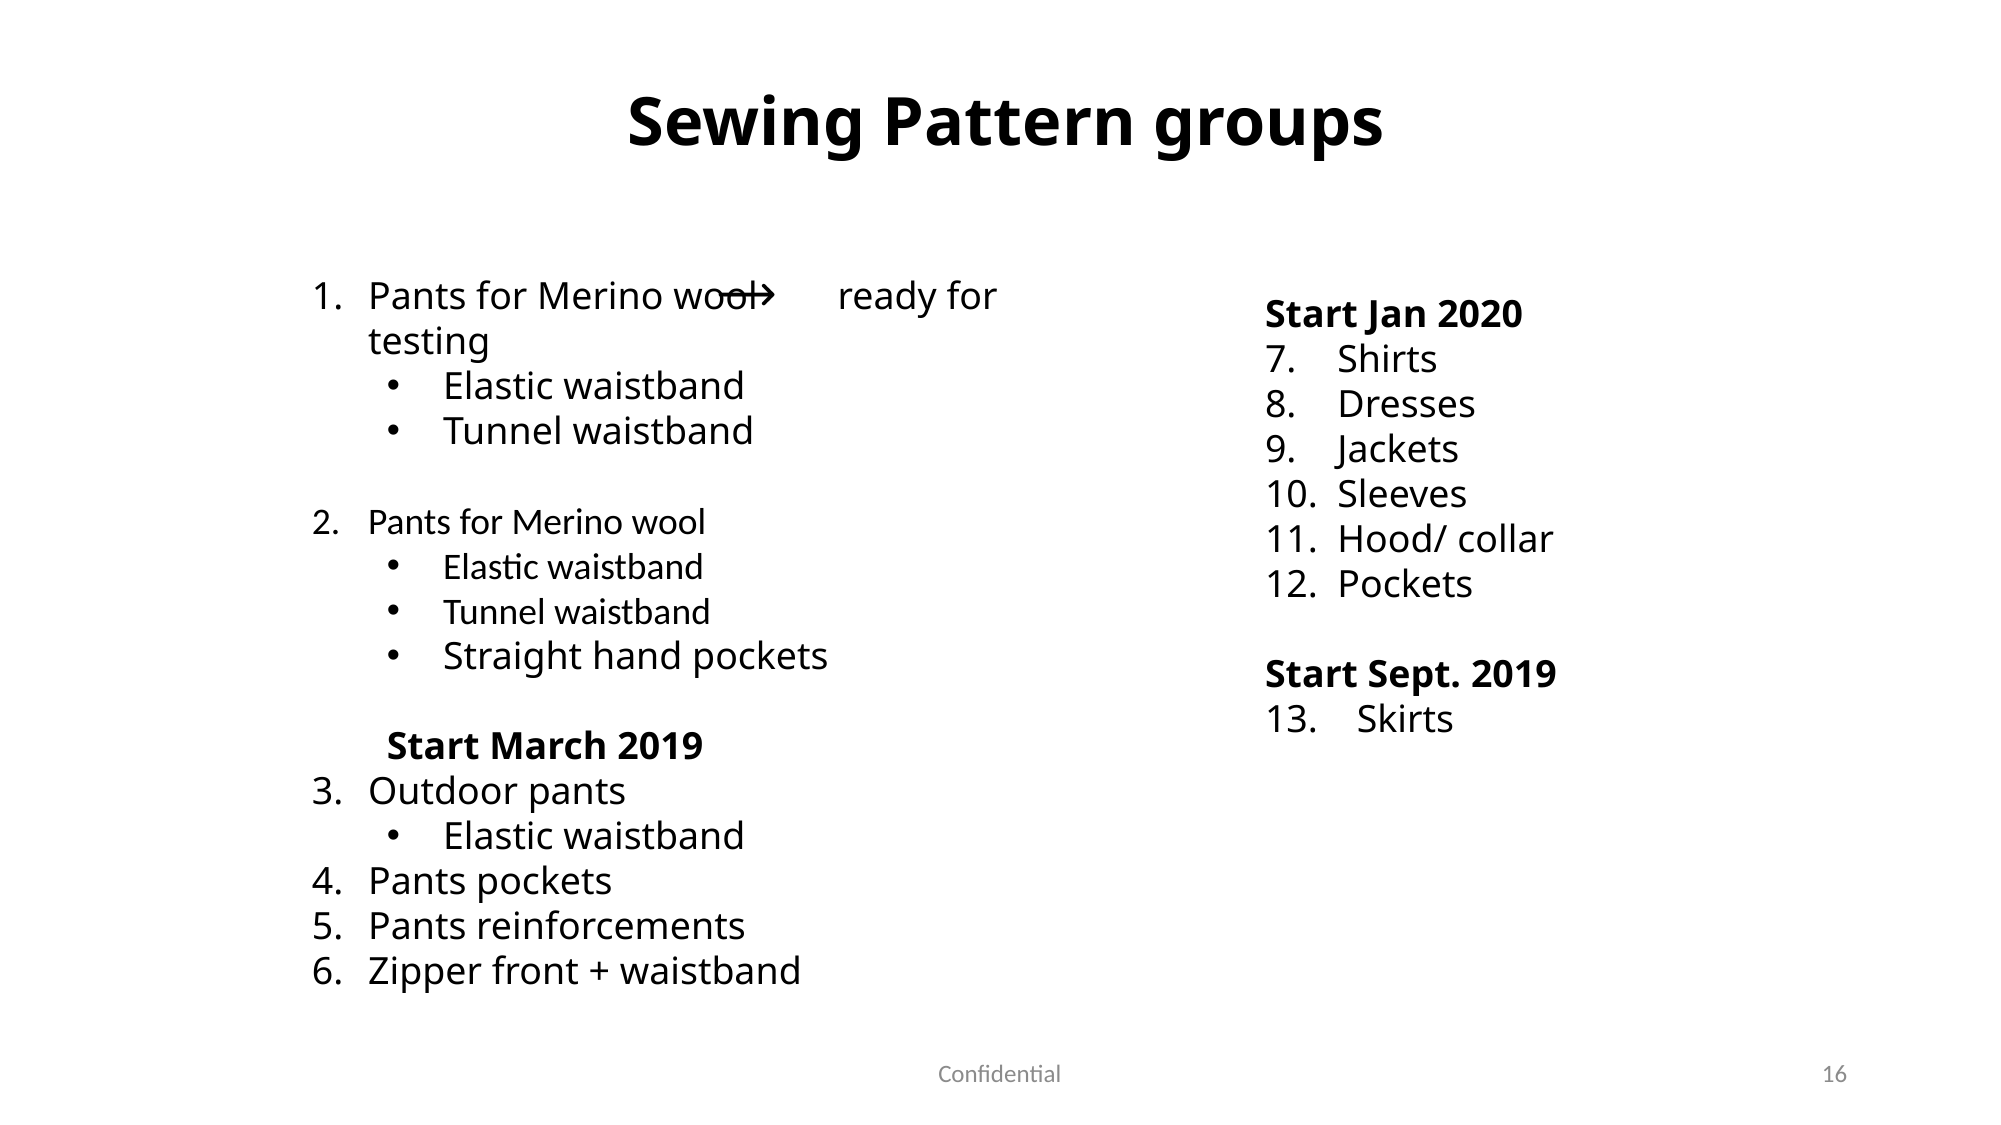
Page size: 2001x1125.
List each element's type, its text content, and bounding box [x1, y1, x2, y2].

footer Confidential [662, 1042, 1338, 1103]
text_box Sewing Pattern groups [612, 71, 1401, 166]
text_box Start Jan 2020 Shirts Dresses Jackets Sleeves Hood/ collar Pockets Start Sept. 2019 13. Skirts [1250, 282, 1770, 837]
picture [716, 264, 777, 325]
text_box Pants for Merino wool ready for testing Elastic waistband Tunnel waistband Pants for Merino wool Elastic waistband Tunnel waistband Straight hand pockets Start March 2019 Outdoor pants Elastic waistband Pants pockets Pants reinforcements Zipper front + waistband [297, 264, 1092, 1044]
slide_number 16 [1412, 1042, 1863, 1103]
